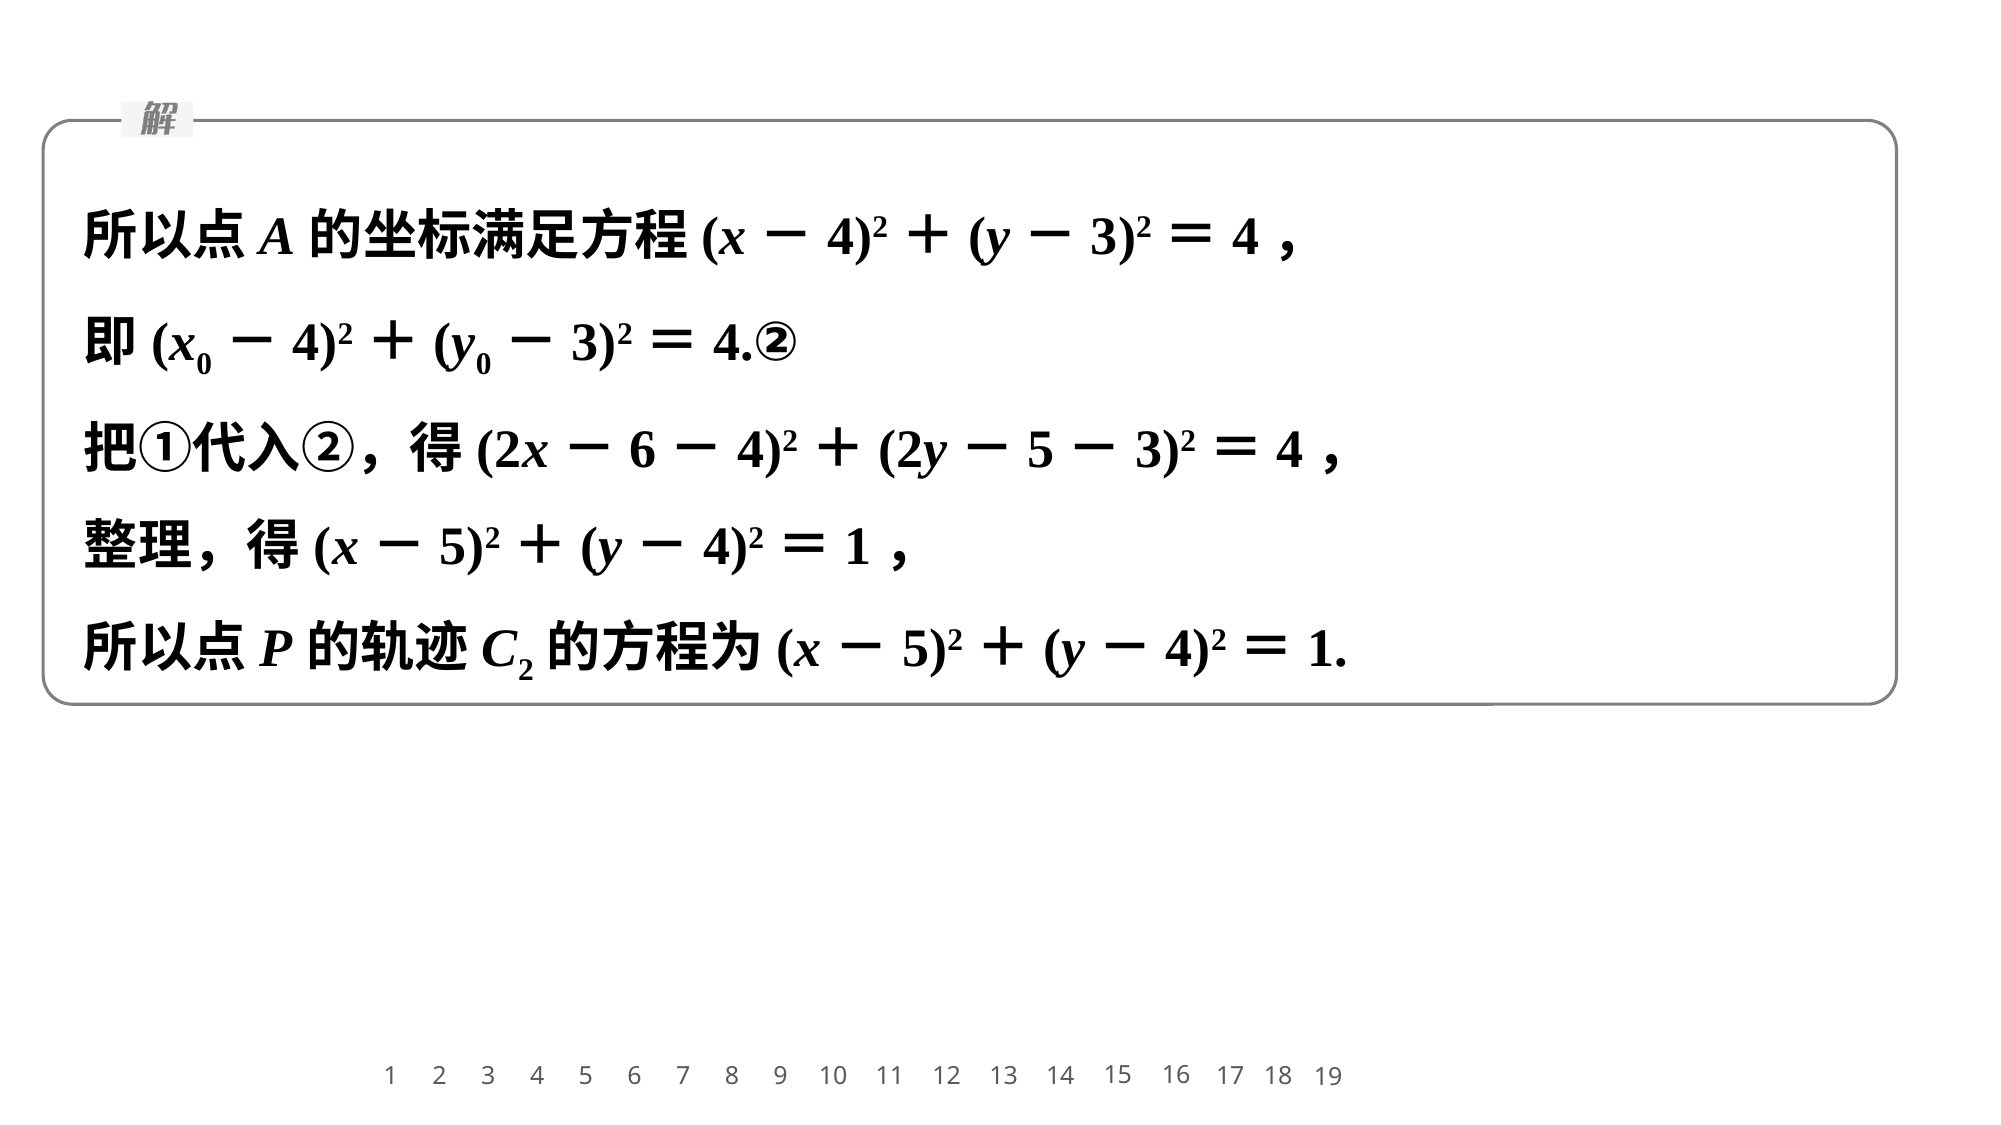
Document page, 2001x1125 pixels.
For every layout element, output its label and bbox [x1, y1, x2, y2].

text_box [43, 101, 1897, 705]
